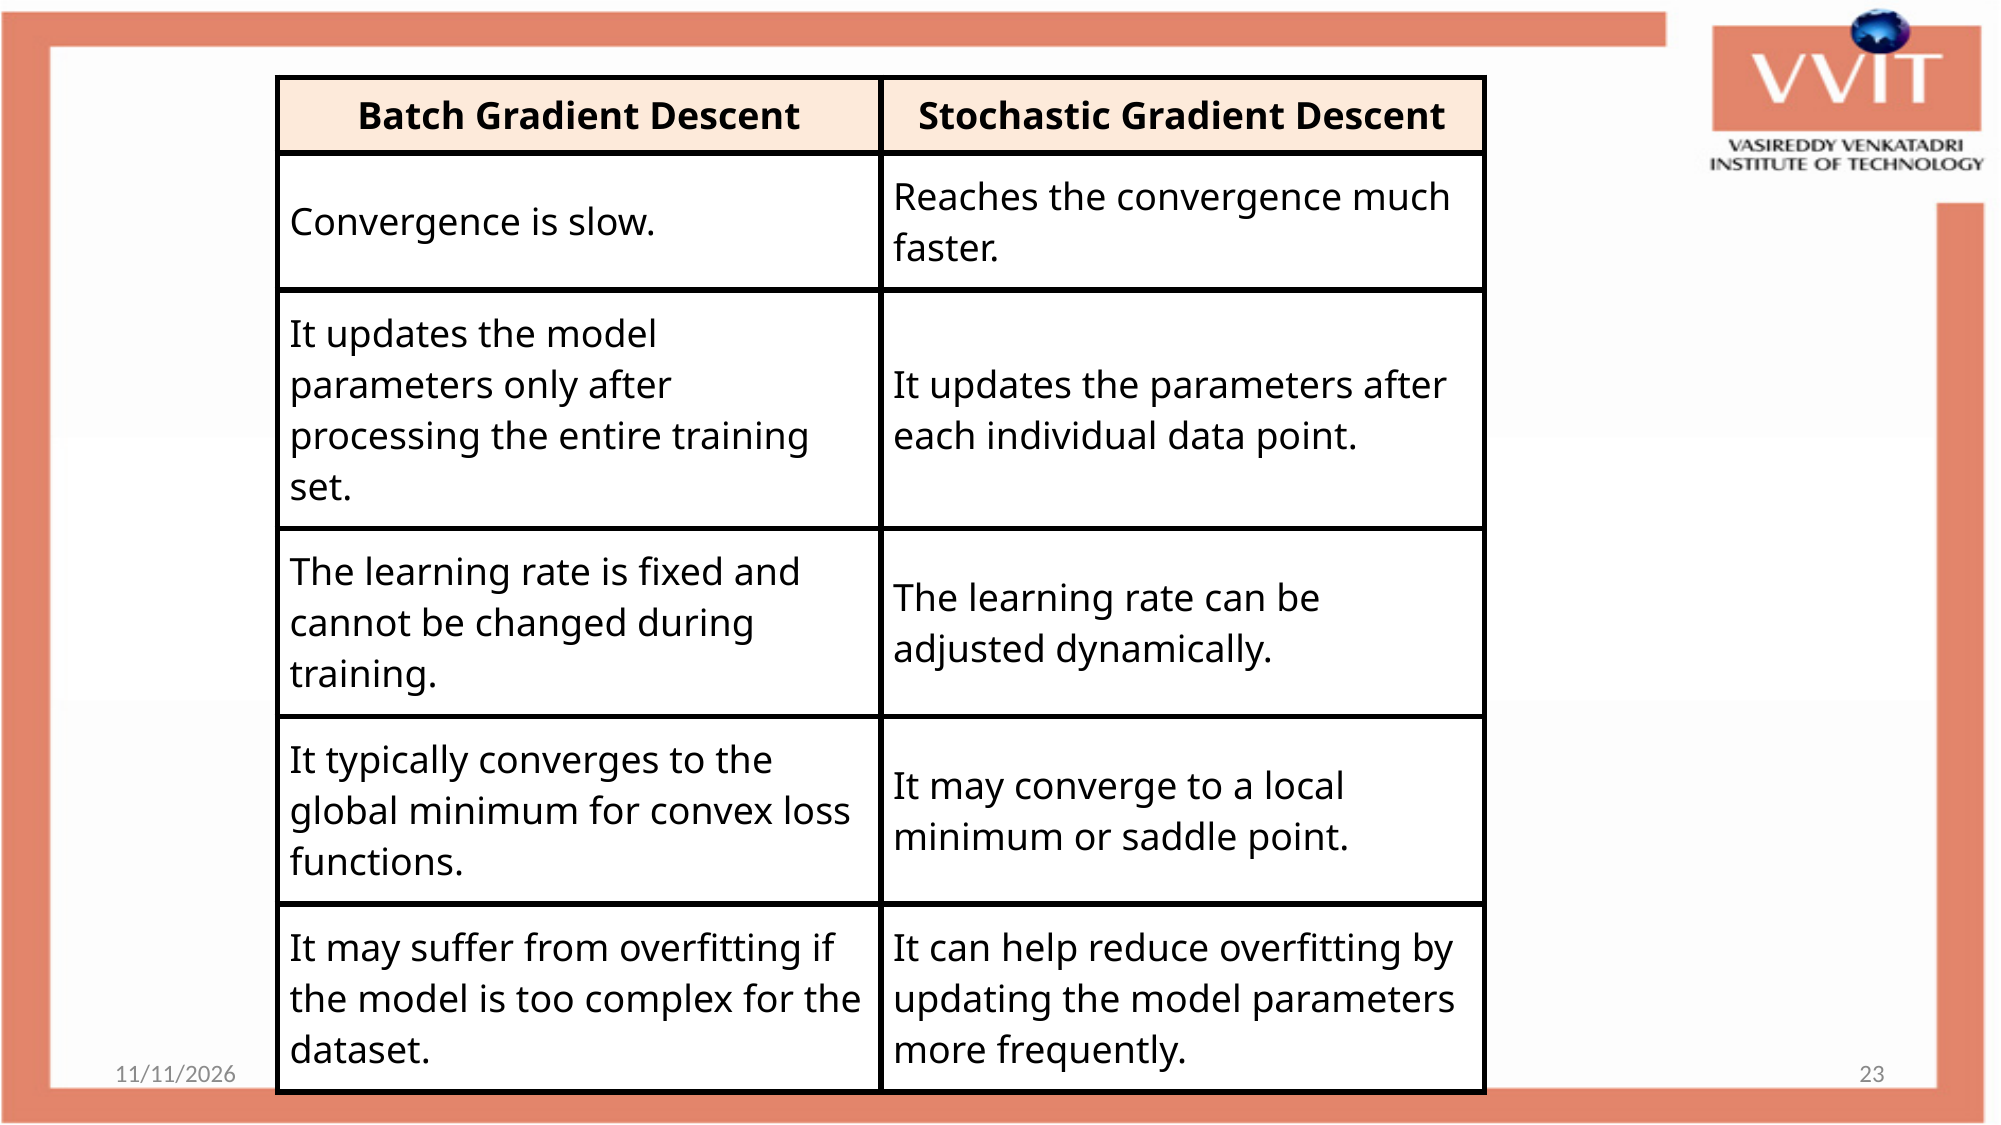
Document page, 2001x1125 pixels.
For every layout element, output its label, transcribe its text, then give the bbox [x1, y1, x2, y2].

table_cell The learning rate is fixed and cannot be changed during training. [280, 531, 878, 714]
table_cell It updates the parameters after each individual data point. [884, 293, 1482, 526]
picture [0, 0, 2001, 1125]
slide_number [99, 1042, 567, 1103]
table_header Stochastic Gradient Descent [884, 80, 1482, 150]
slide_number 23 [1433, 1042, 1900, 1103]
table_cell The learning rate can be adjusted dynamically. [884, 531, 1482, 714]
table_cell Reaches the convergence much faster. [884, 156, 1482, 287]
table_cell It may suffer from overfitting if the model is too complex for the dataset. [280, 907, 878, 1089]
table_cell It may converge to a local minimum or saddle point. [884, 719, 1482, 901]
table_cell Convergence is slow. [280, 156, 878, 287]
table_cell It updates the model parameters only after processing the entire training set. [280, 293, 878, 526]
table_cell It can help reduce overfitting by updating the model parameters more frequently. [884, 907, 1482, 1089]
table_cell It typically converges to the global minimum for convex loss functions. [280, 719, 878, 901]
table_header Batch Gradient Descent [280, 80, 878, 150]
